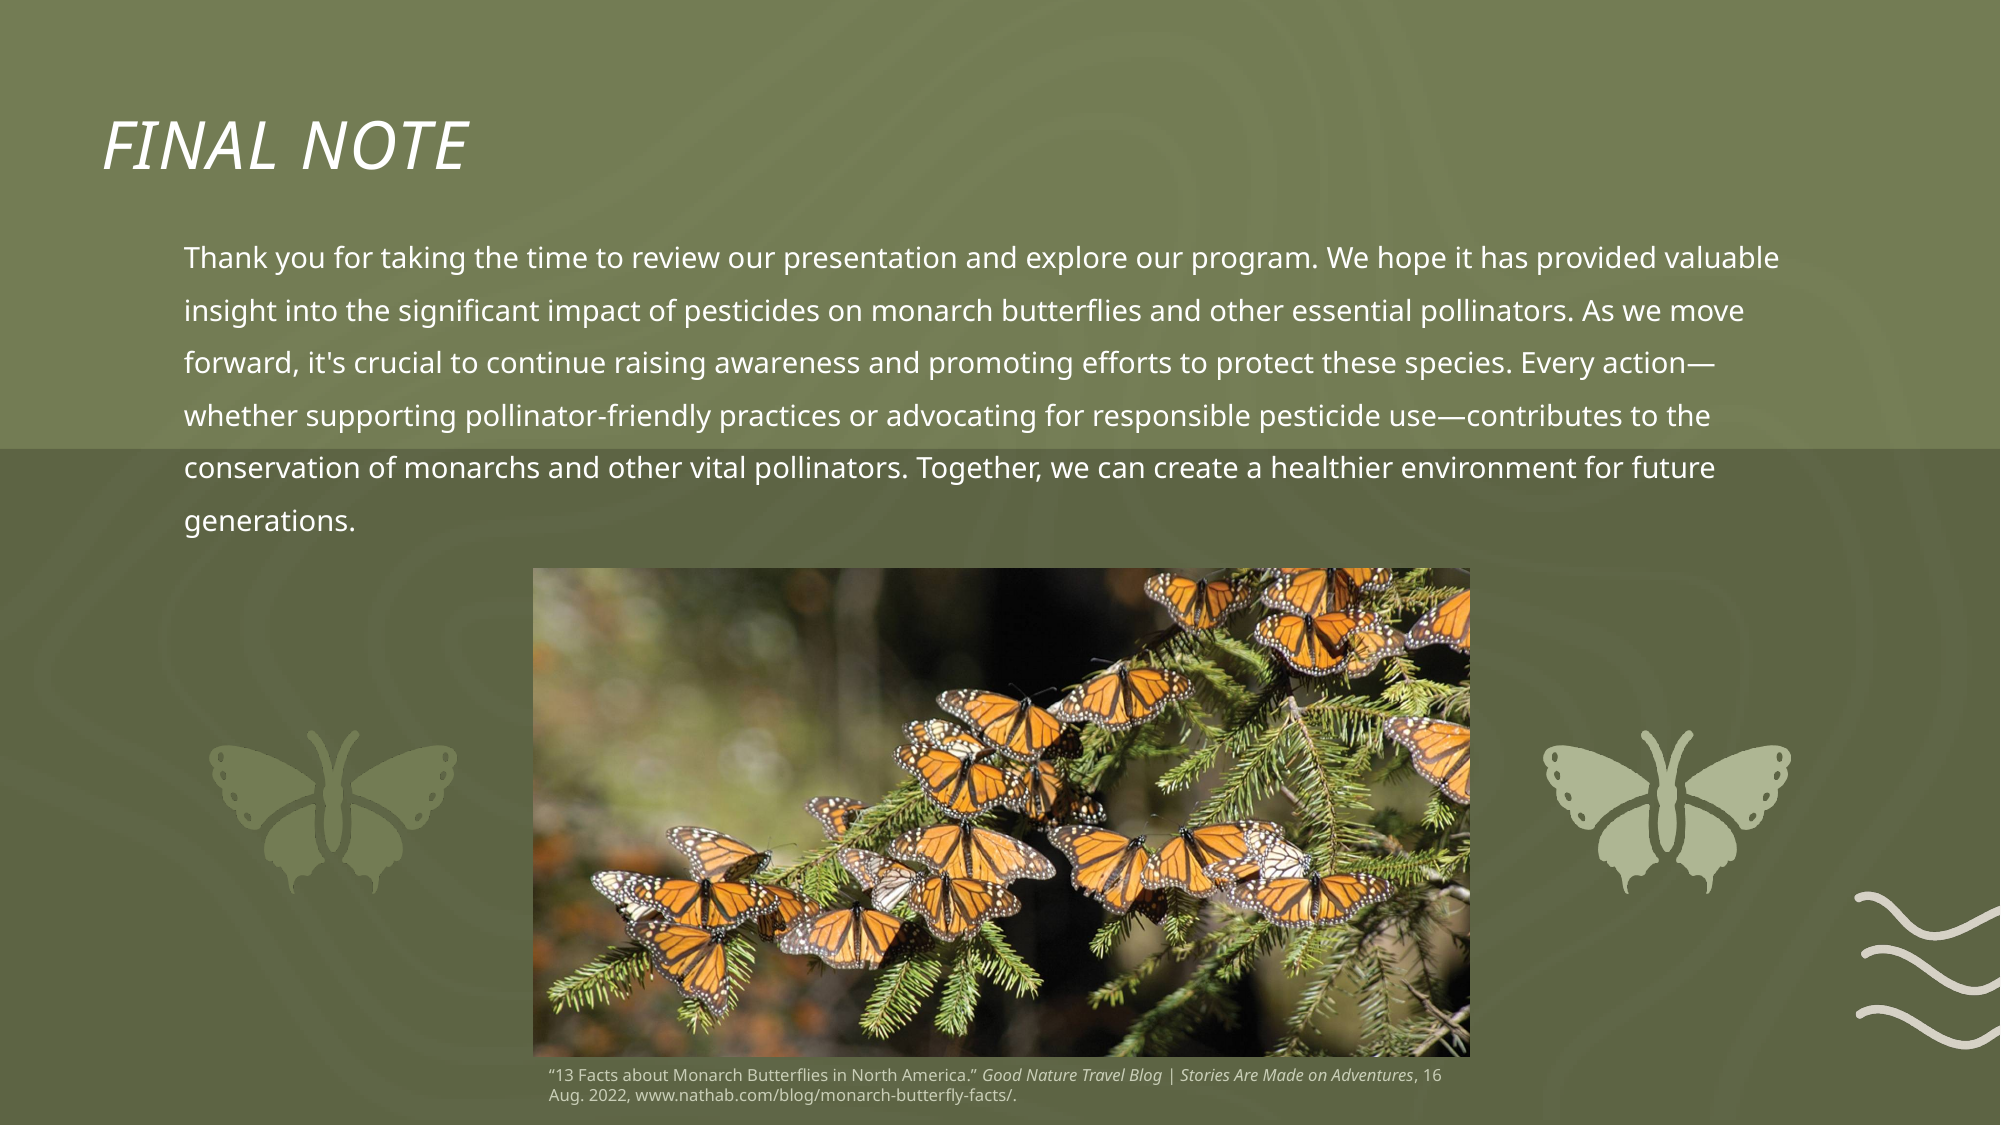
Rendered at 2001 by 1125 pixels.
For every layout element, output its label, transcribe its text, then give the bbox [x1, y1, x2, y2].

picture [1840, 875, 2001, 1076]
picture [533, 567, 1471, 1058]
text_box “13 Facts about Monarch Butterflies in North America.” Good Nature Travel Blog | Stories Are Made on Adventures, 16 Aug. 2022, www.nathab.com/blog/monarch-butterfly-facts/. [533, 1058, 1467, 1125]
picture [182, 662, 483, 963]
title FINAL NOTE [101, 104, 968, 193]
list Thank you for taking the time to review our presentation and explore our program. We hope it has provided valuable insight into the significant impact of pesticides on monarch butterflies and other essential pollinators. As we move forward, it's crucial to continue raising awareness and promoting efforts to protect these species. Every action—whether supporting pollinator-friendly practices or advocating for responsible pesticide use—contributes to the conservation of monarchs and other vital pollinators. Together, we can create a healthier environment for future generations. [183, 214, 1816, 1016]
picture [1516, 662, 1817, 963]
